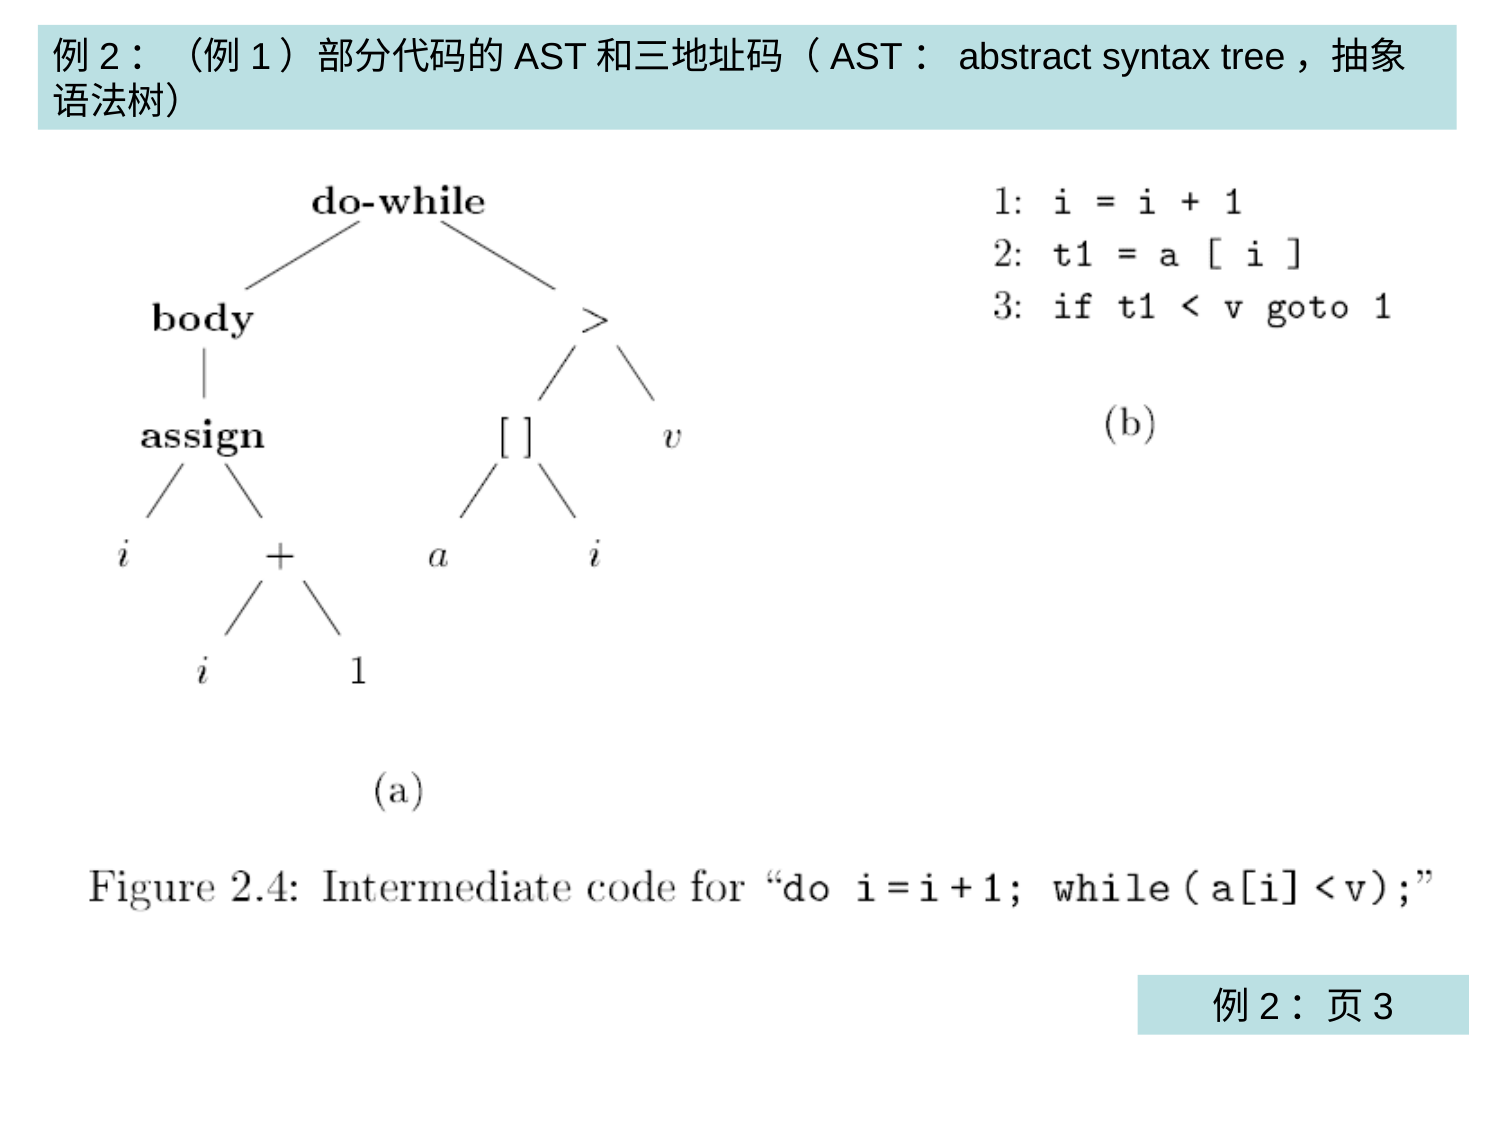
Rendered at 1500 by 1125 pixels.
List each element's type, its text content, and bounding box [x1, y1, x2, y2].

text_box 例2：页3 [1137, 974, 1469, 1035]
text_box 例2：（例1）部分代码的AST和三地址码（AST：abstract syntax tree，抽象语法树） [37, 24, 1457, 130]
picture [0, 162, 1451, 930]
